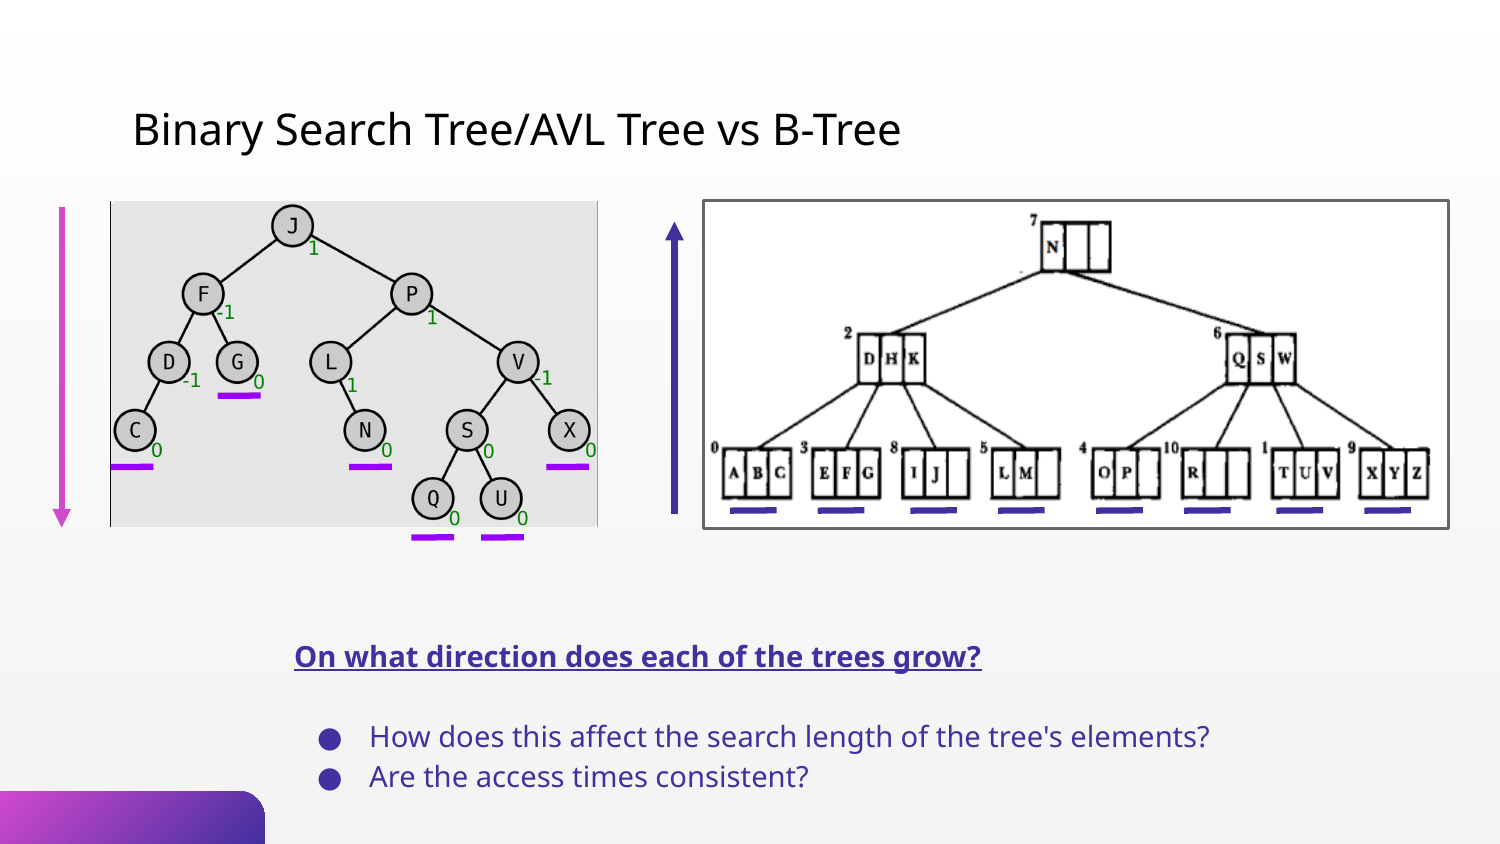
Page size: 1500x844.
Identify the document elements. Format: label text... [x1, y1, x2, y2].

subtitle On what direction does each of the trees grow? How does this affect the search length of the tree's elements? Are the access times consistent? [279, 617, 1500, 844]
picture [704, 201, 1448, 527]
title Binary Search Tree/AVL Tree vs B-Tree [116, 88, 1383, 167]
picture [110, 201, 598, 527]
